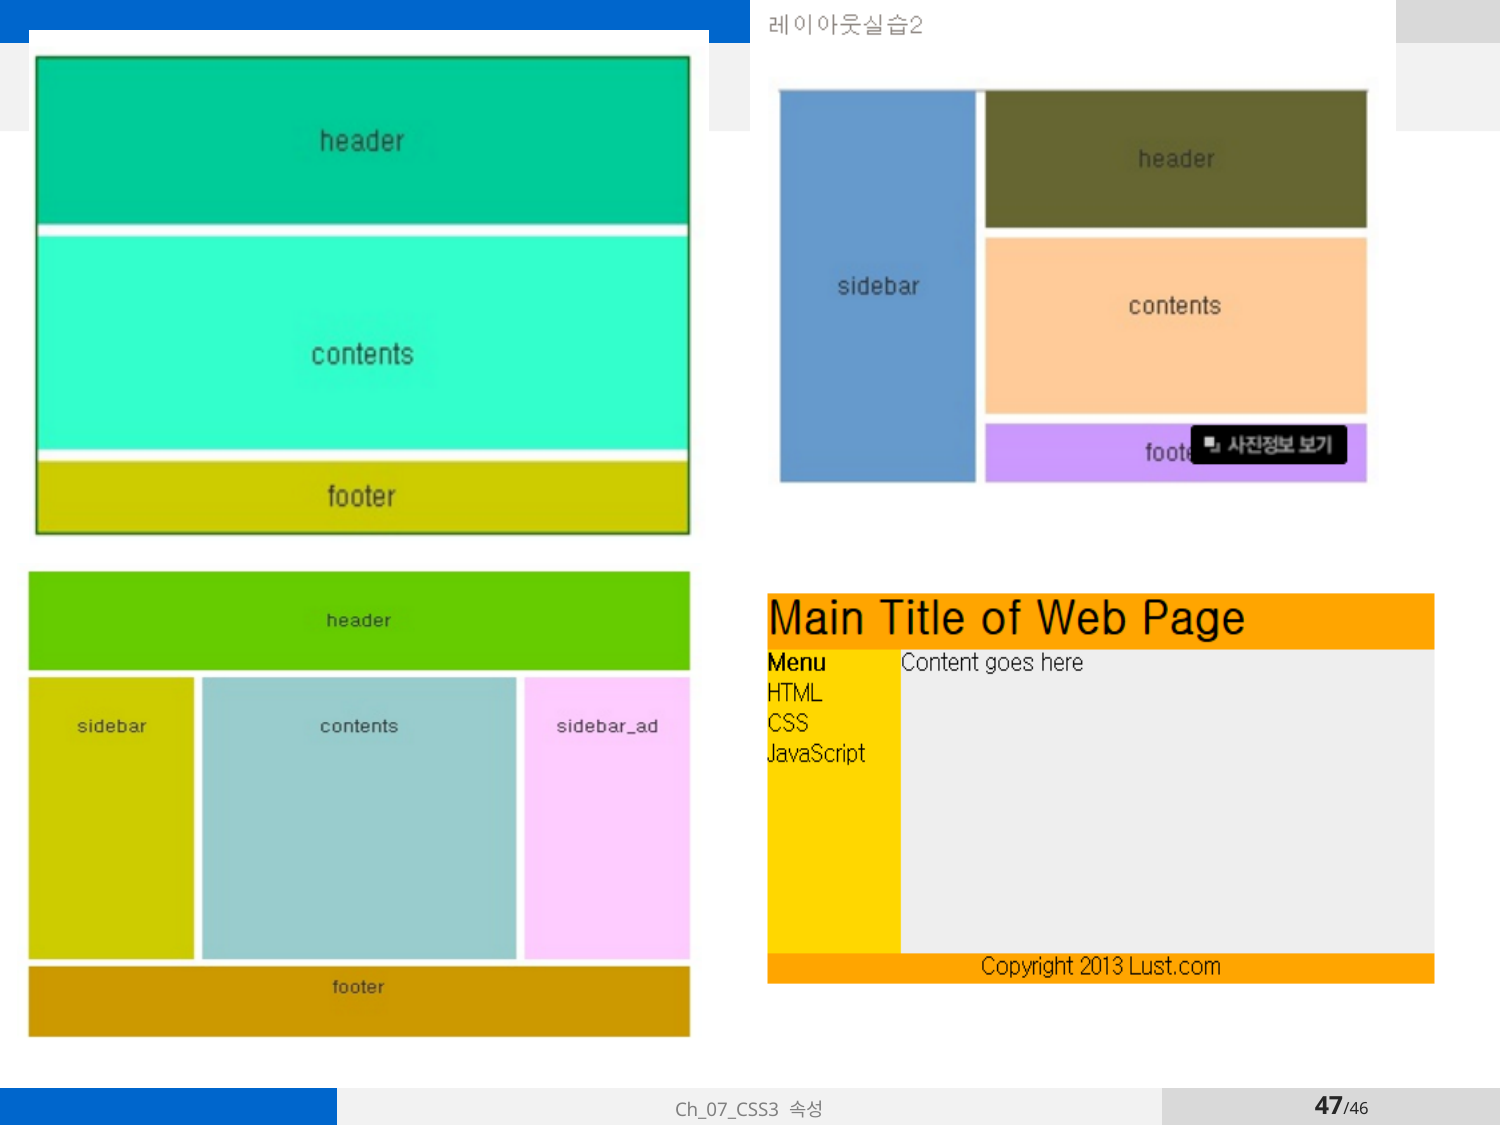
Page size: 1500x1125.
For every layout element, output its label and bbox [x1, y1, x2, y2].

picture [17, 562, 703, 1048]
picture [761, 585, 1444, 988]
list [29, 30, 709, 559]
picture [749, 0, 1396, 510]
